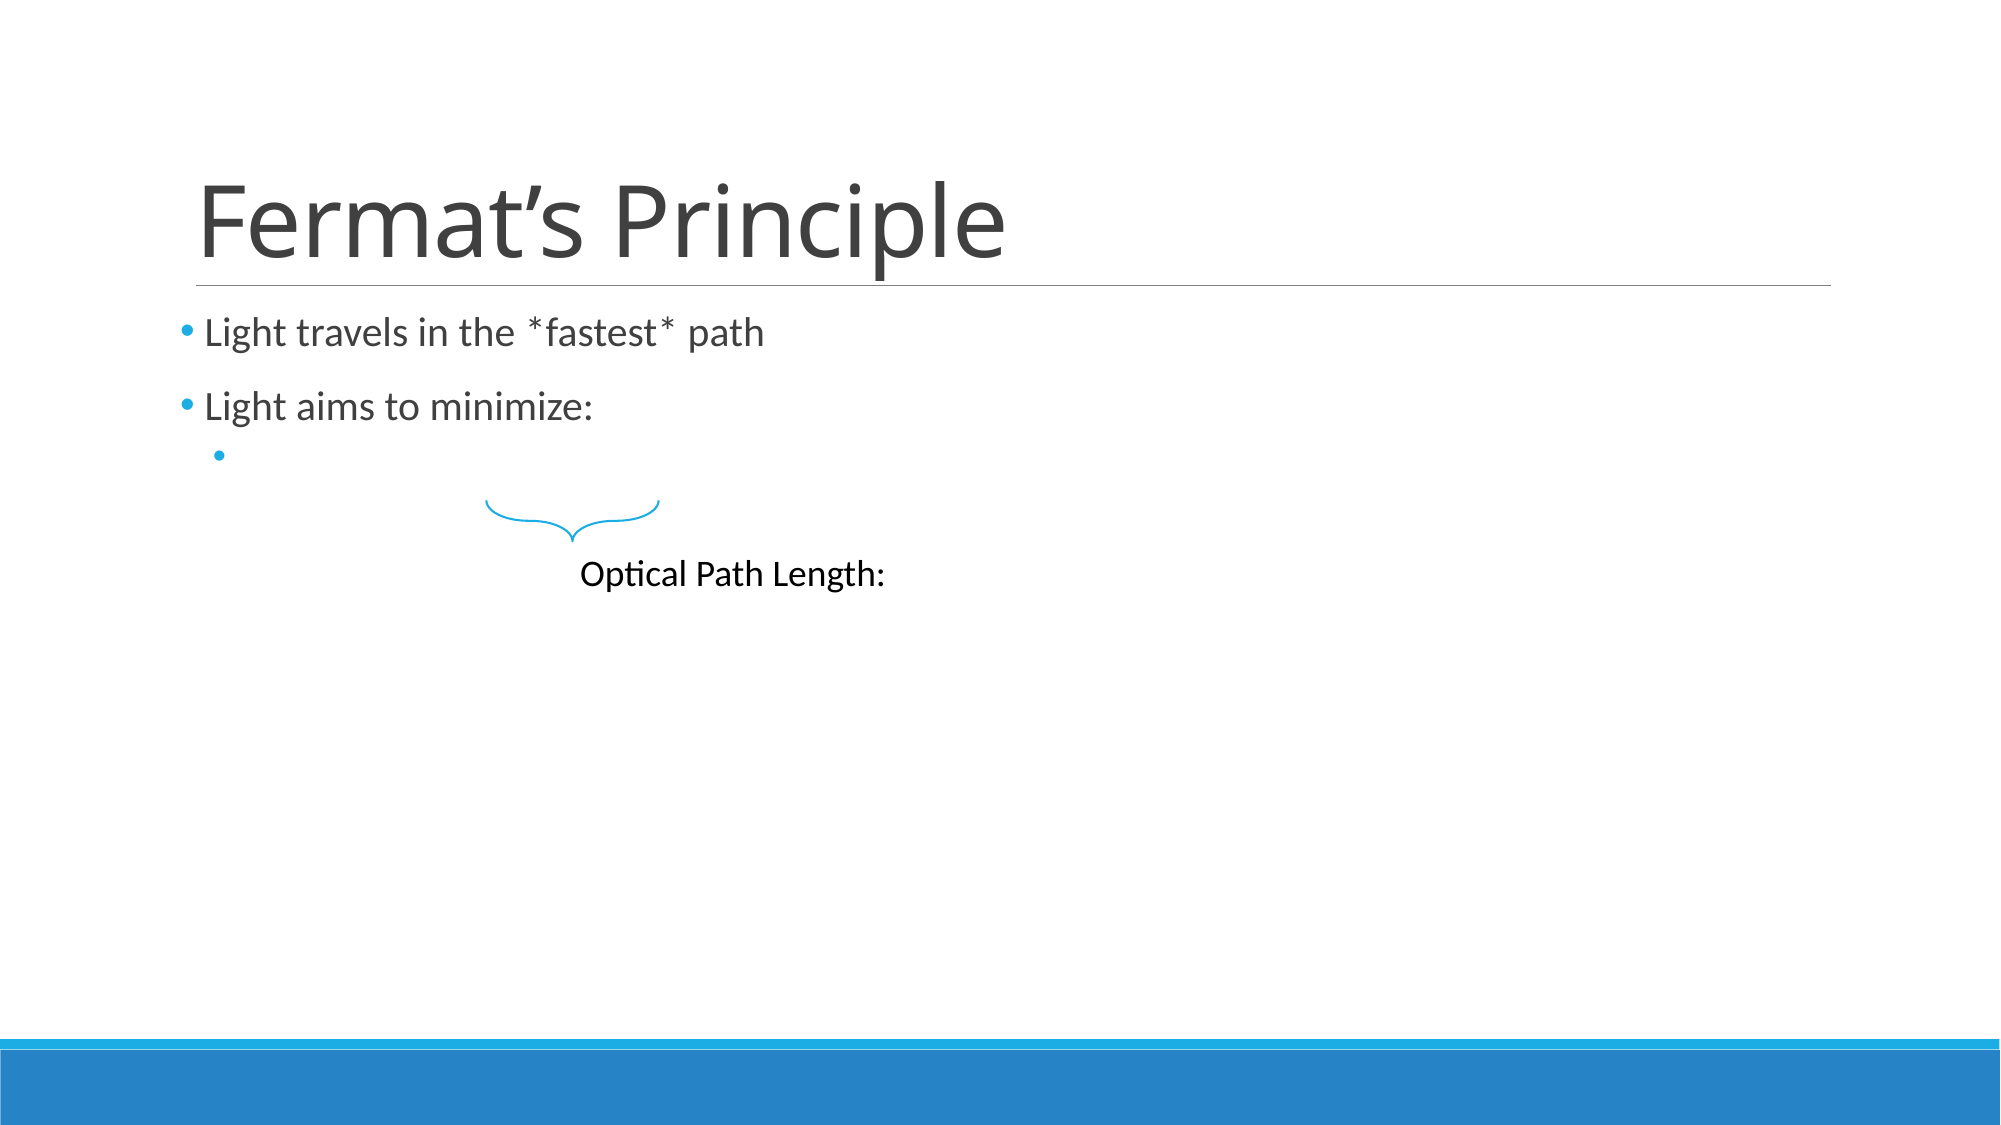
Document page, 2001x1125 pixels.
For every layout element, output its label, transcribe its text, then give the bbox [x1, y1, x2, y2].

title Fermat’s Principle [180, 47, 1830, 285]
text_box [485, 500, 660, 543]
